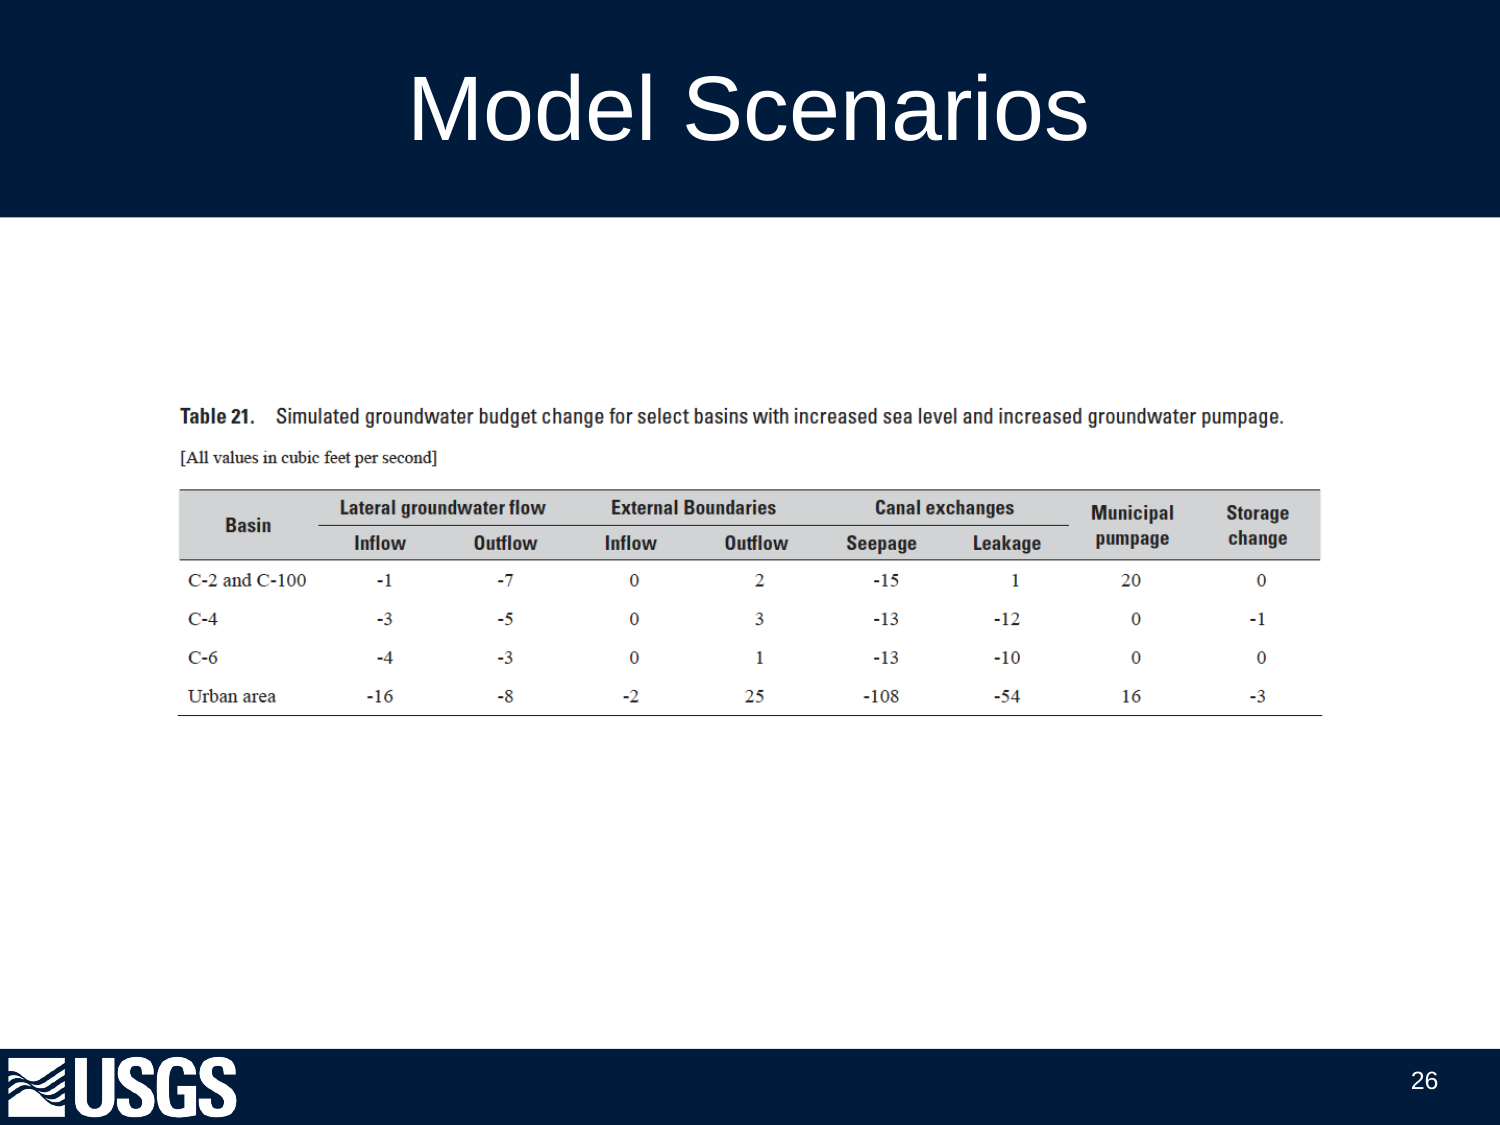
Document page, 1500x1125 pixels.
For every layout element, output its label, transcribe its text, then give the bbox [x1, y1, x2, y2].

picture [160, 387, 1340, 738]
slide_number 26 [1396, 1057, 1500, 1117]
title Model Scenarios [102, 2, 1397, 220]
